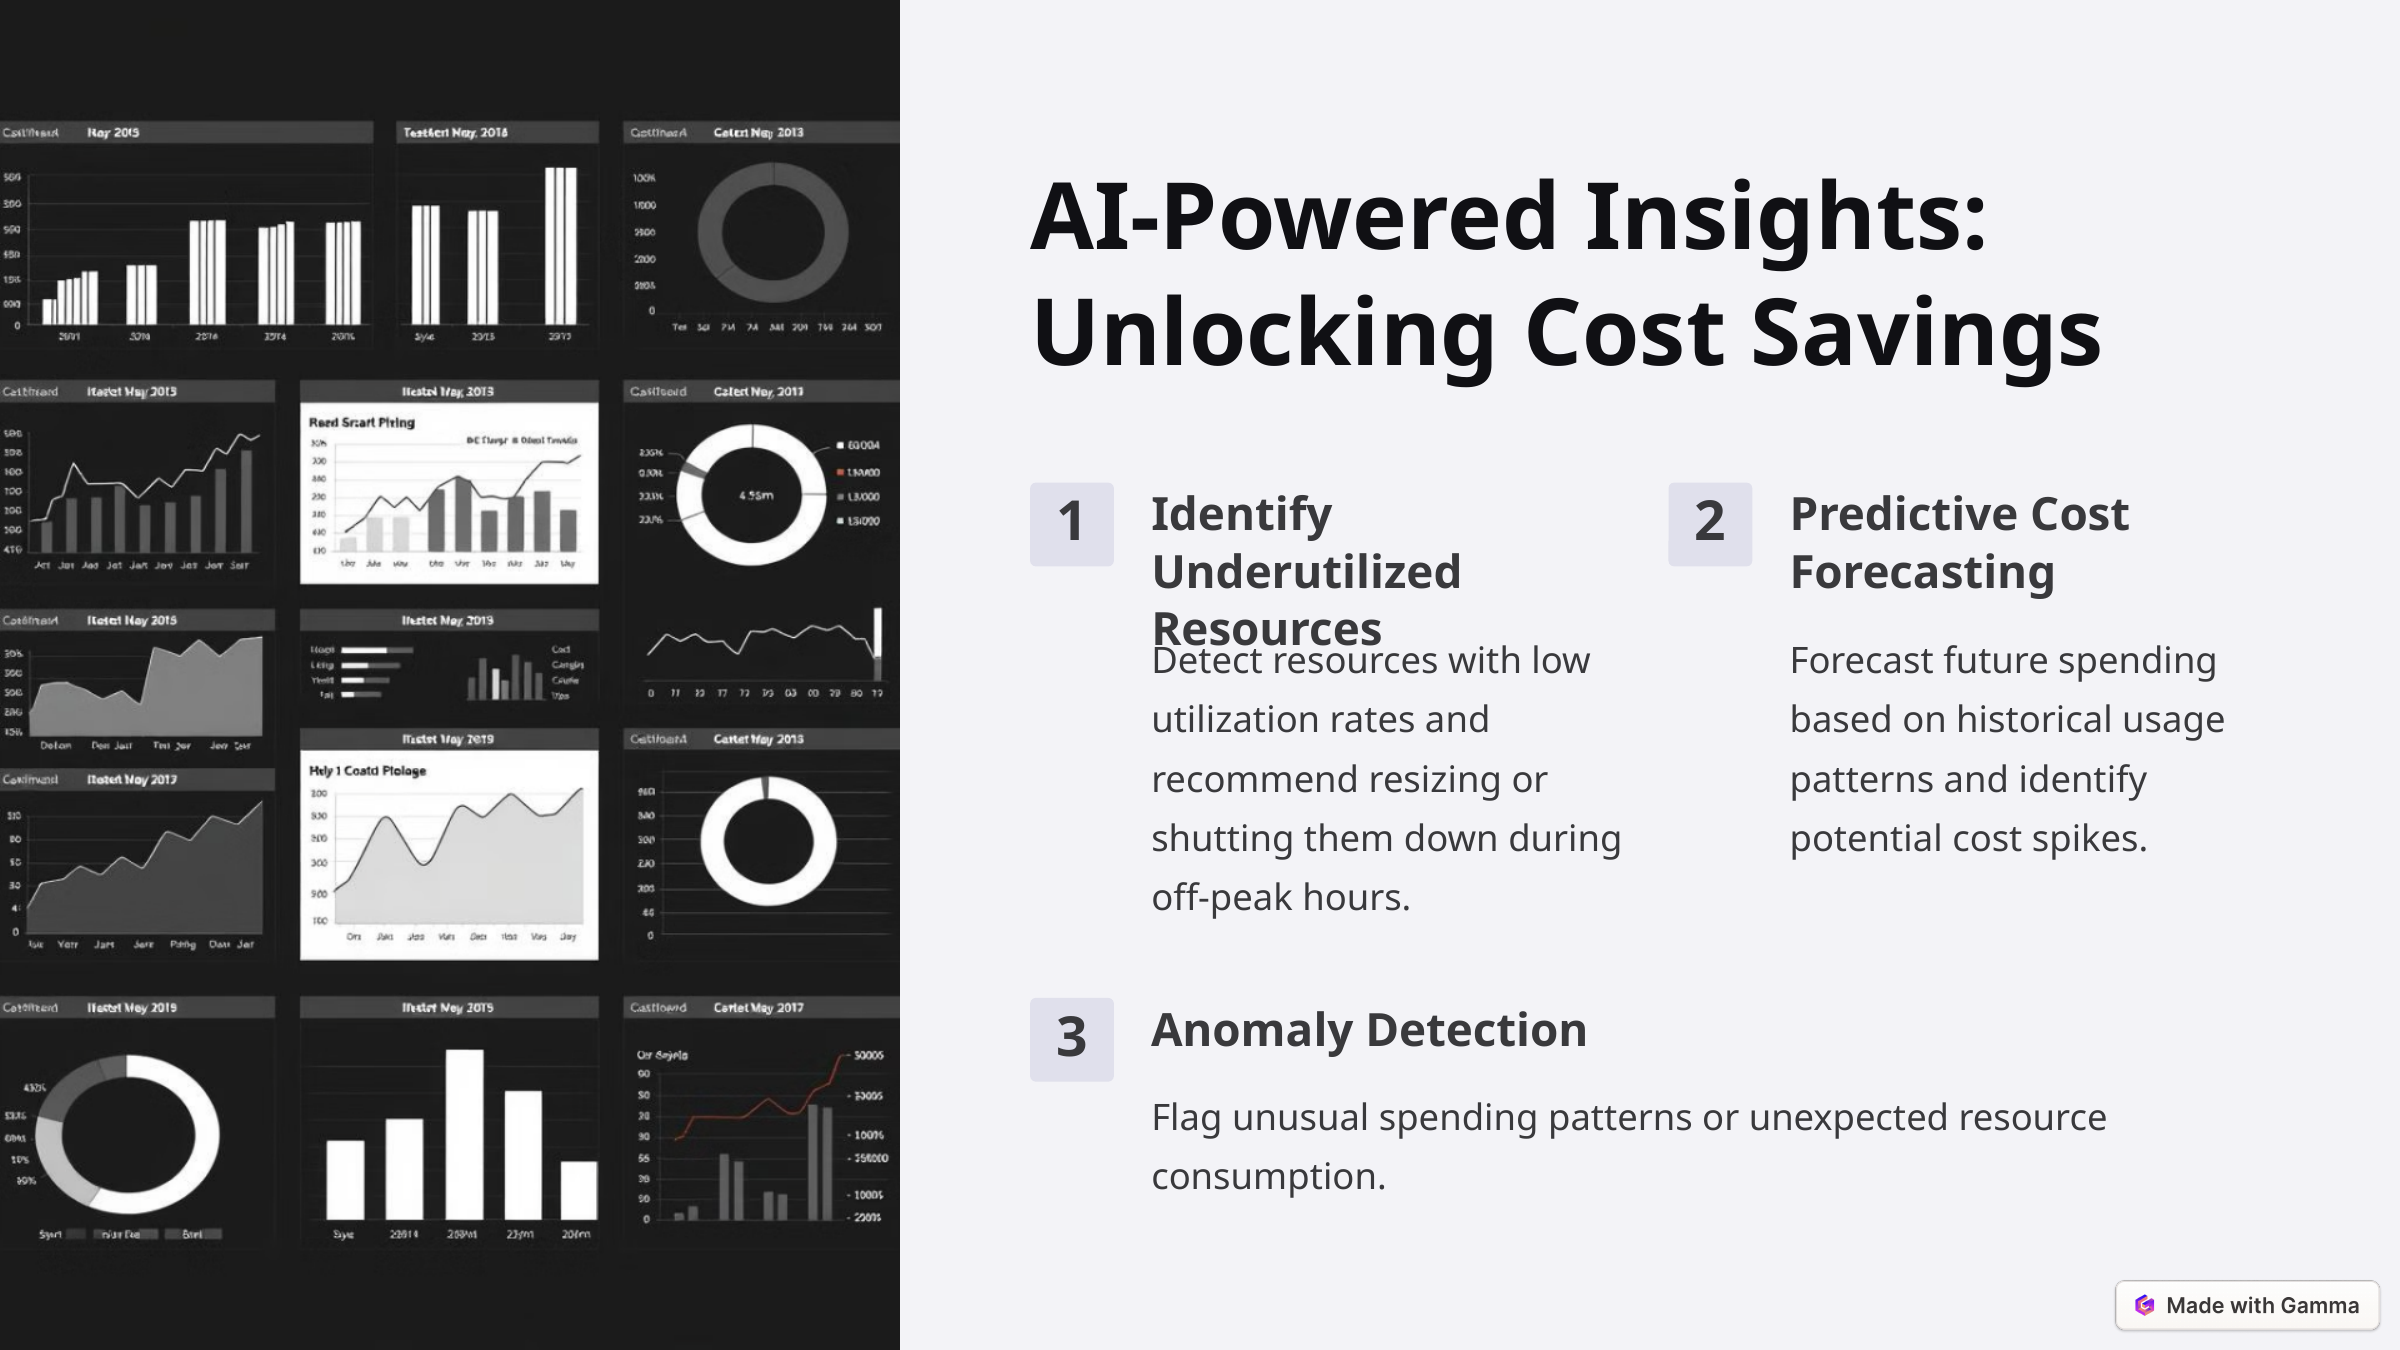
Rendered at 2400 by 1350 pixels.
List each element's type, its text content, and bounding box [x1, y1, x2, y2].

text_box Identify Underutilized Resources [1151, 482, 1632, 599]
text_box Predictive Cost Forecasting [1789, 482, 2270, 599]
picture [2106, 1271, 2389, 1339]
text_box Detect resources with low utilization rates and recommend resizing or shutting them down during off-peak hours. [1151, 621, 1632, 919]
text_box 2 [1695, 496, 1725, 553]
text_box [1030, 482, 1114, 567]
text_box Anomaly Detection [1151, 997, 1617, 1056]
text_box Forecast future spending based on historical usage patterns and identify potential cost spikes. [1789, 621, 2270, 860]
text_box Flag unusual spending patterns or unexpected resource consumption. [1151, 1078, 2270, 1198]
text_box 1 [1061, 496, 1083, 553]
text_box 3 [1058, 1011, 1086, 1068]
picture [0, 0, 900, 1350]
text_box [1030, 997, 1114, 1082]
text_box [1668, 482, 1753, 567]
text_box AI-Powered Insights: Unlocking Cost Savings [1030, 152, 2270, 385]
